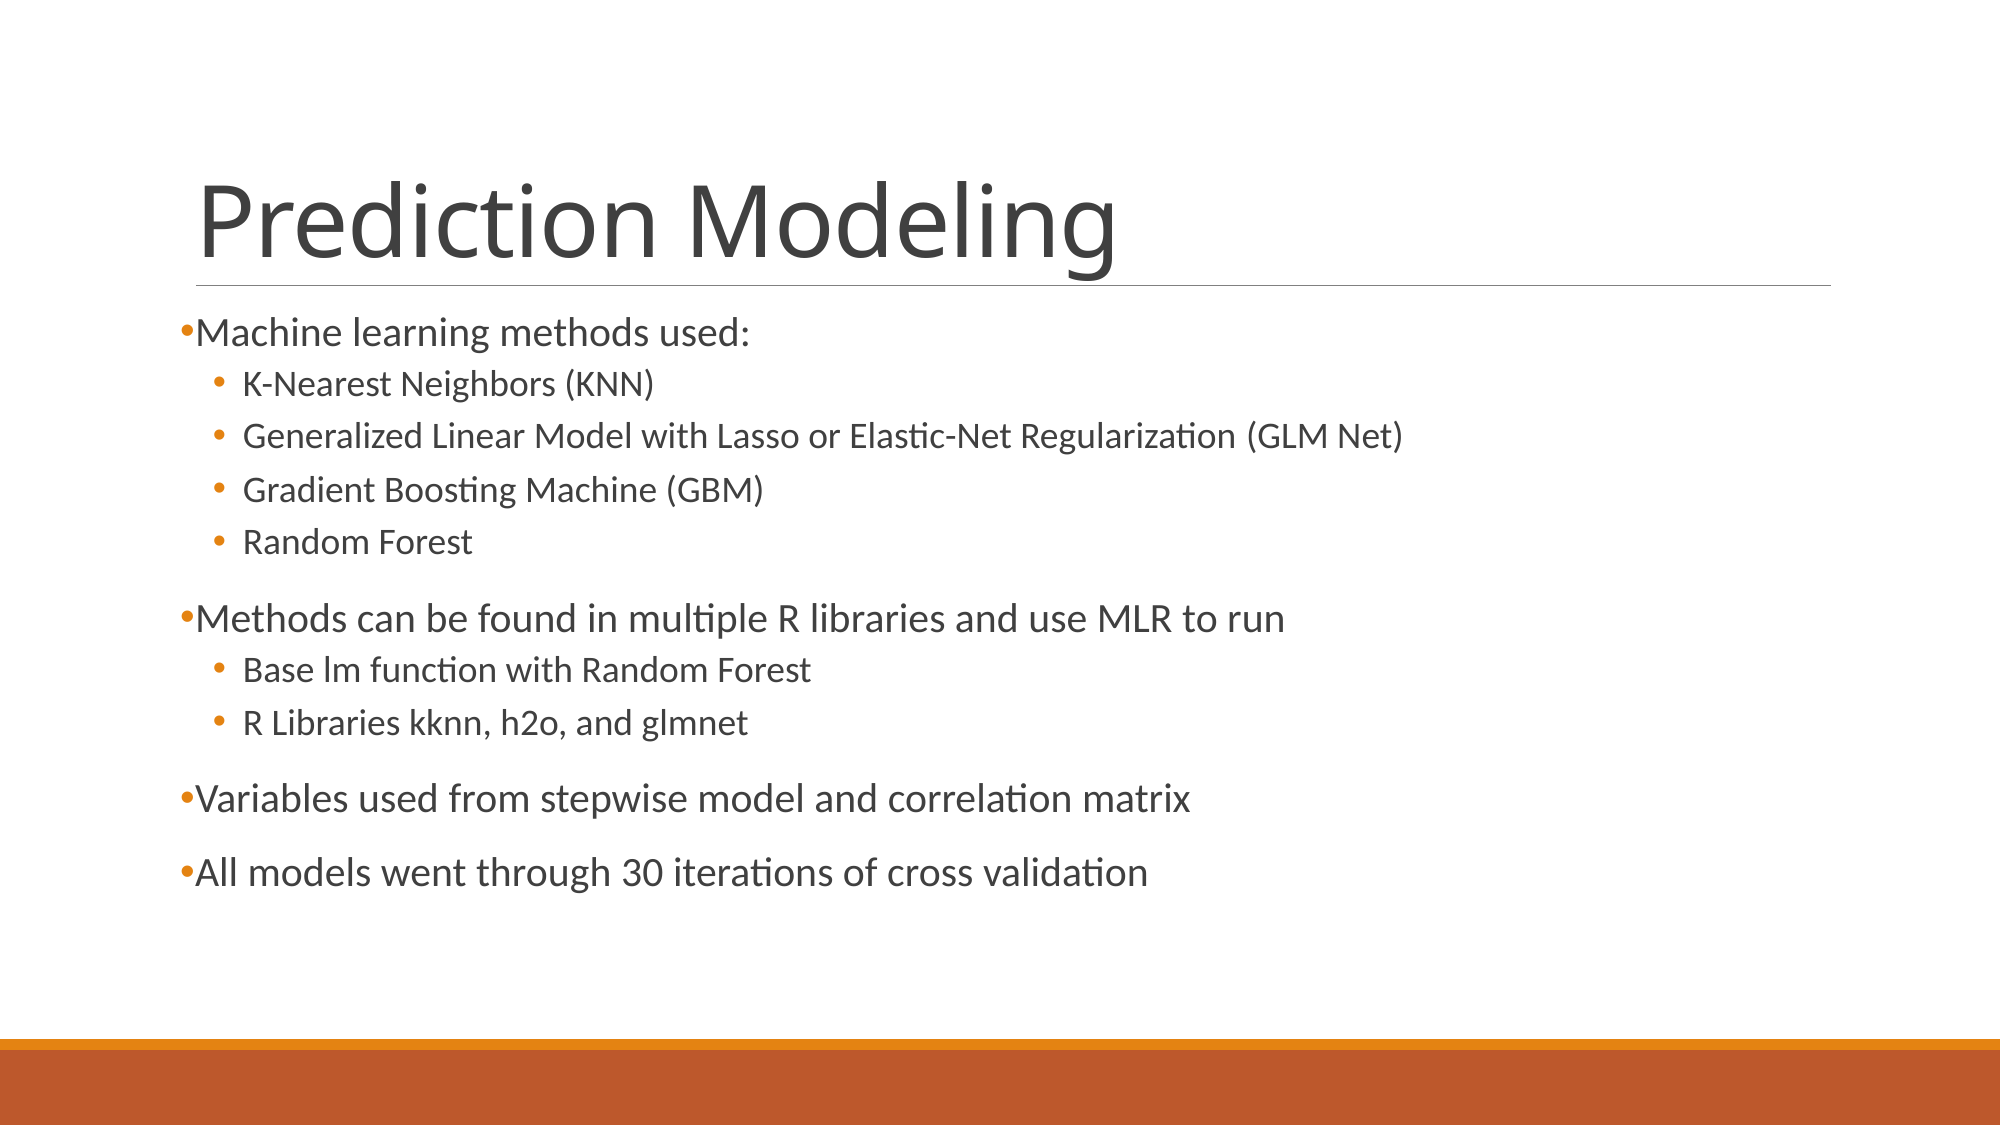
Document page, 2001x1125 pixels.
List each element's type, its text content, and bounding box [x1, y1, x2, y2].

title Prediction Modeling [180, 47, 1830, 285]
list Machine learning methods used: K-Nearest Neighbors (KNN) Generalized Linear Model with Lasso or Elastic-Net Regularization (GLM Net) Gradient Boosting Machine (GBM) Random Forest Methods can be found in multiple R libraries and use MLR to run Base lm function with Random Forest R Libraries kknn, h2o, and glmnet Variables used from stepwise model and correlation matrix All models went through 30 iterations of cross validation [180, 302, 1830, 963]
